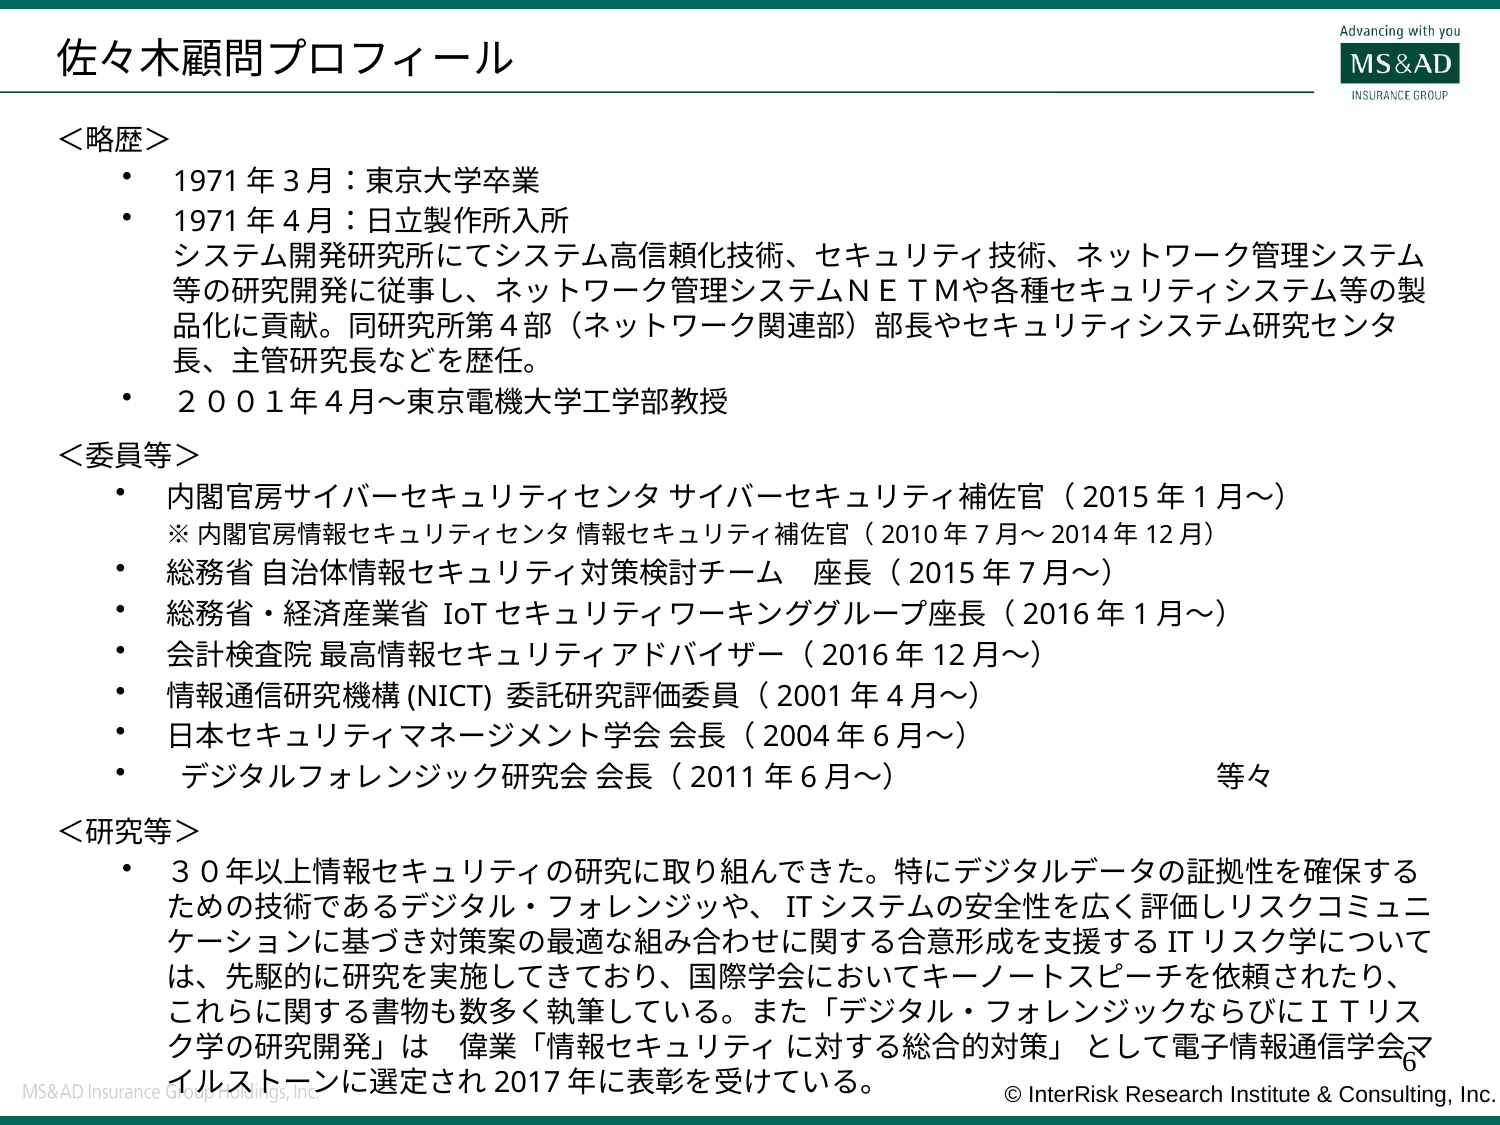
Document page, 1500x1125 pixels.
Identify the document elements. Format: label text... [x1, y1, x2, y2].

picture [0, 1116, 1500, 1125]
picture [0, 0, 1500, 9]
picture [1328, 13, 1471, 111]
slide_number 5 [1119, 1035, 1432, 1075]
title 佐々木顧問プロフィール [41, 23, 1329, 91]
picture [23, 1083, 319, 1103]
list ＜略歴＞ 1971年3月：東京大学卒業 1971年4月：日立製作所入所 システム開発研究所にてシステム高信頼化技術、セキュリティ技術、ネットワーク管理システム等の研究開発に従事し、ネットワーク管理システムＮＥＴＭや各種セキュリティシステム等の製品化に貢献。同研究所第４部（ネットワーク関連部）部長やセキュリティシステム研究センタ長、主管研究長などを歴任。 ２００１年４月〜東京電機大学工学部教授 ＜委員等＞ 内閣官房サイバーセキュリティセンタ サイバーセキュリティ補佐官（2015年1月〜） ※内閣官房情報セキュリティセンタ 情報セキュリティ補佐官（2010年7月〜2014年12月） 総務省 自治体情報セキュリティ対策検討チーム 座長（2015年7月〜） 総務省・経済産業省 IoTセキュリティワーキンググループ座長（2016年1月〜） 会計検査院 最高情報セキュリティアドバイザー（2016年12月〜） 情報通信研究機構(NICT) 委託研究評価委員（2001年4月〜） 日本セキュリティマネージメント学会 会長（2004年6月〜） デジタルフォレンジック研究会 会長（2011年6月〜） 等々 ＜研究等＞ ３０年以上情報セキュリティの研究に取り組んできた。特にデジタルデータの証拠性を確保するための技術であるデジタル・フォレンジッや、ITシステムの安全性を広く評価しリスクコミュニケーションに基づき対策案の最適な組み合わせに関する合意形成を支援するITリスク学については、先駆的に研究を実施してきており、国際学会においてキーノートスピーチを依頼されたり、これらに関する書物も数多く執筆している。また「デジタル・フォレンジックならびにＩＴリスク学の研究開発」は 偉業「情報セキュリティ に対する総合的対策」 として電子情報通信学会マイルストーンに選定され2017年に表彰を受けている。 [41, 113, 1459, 1035]
